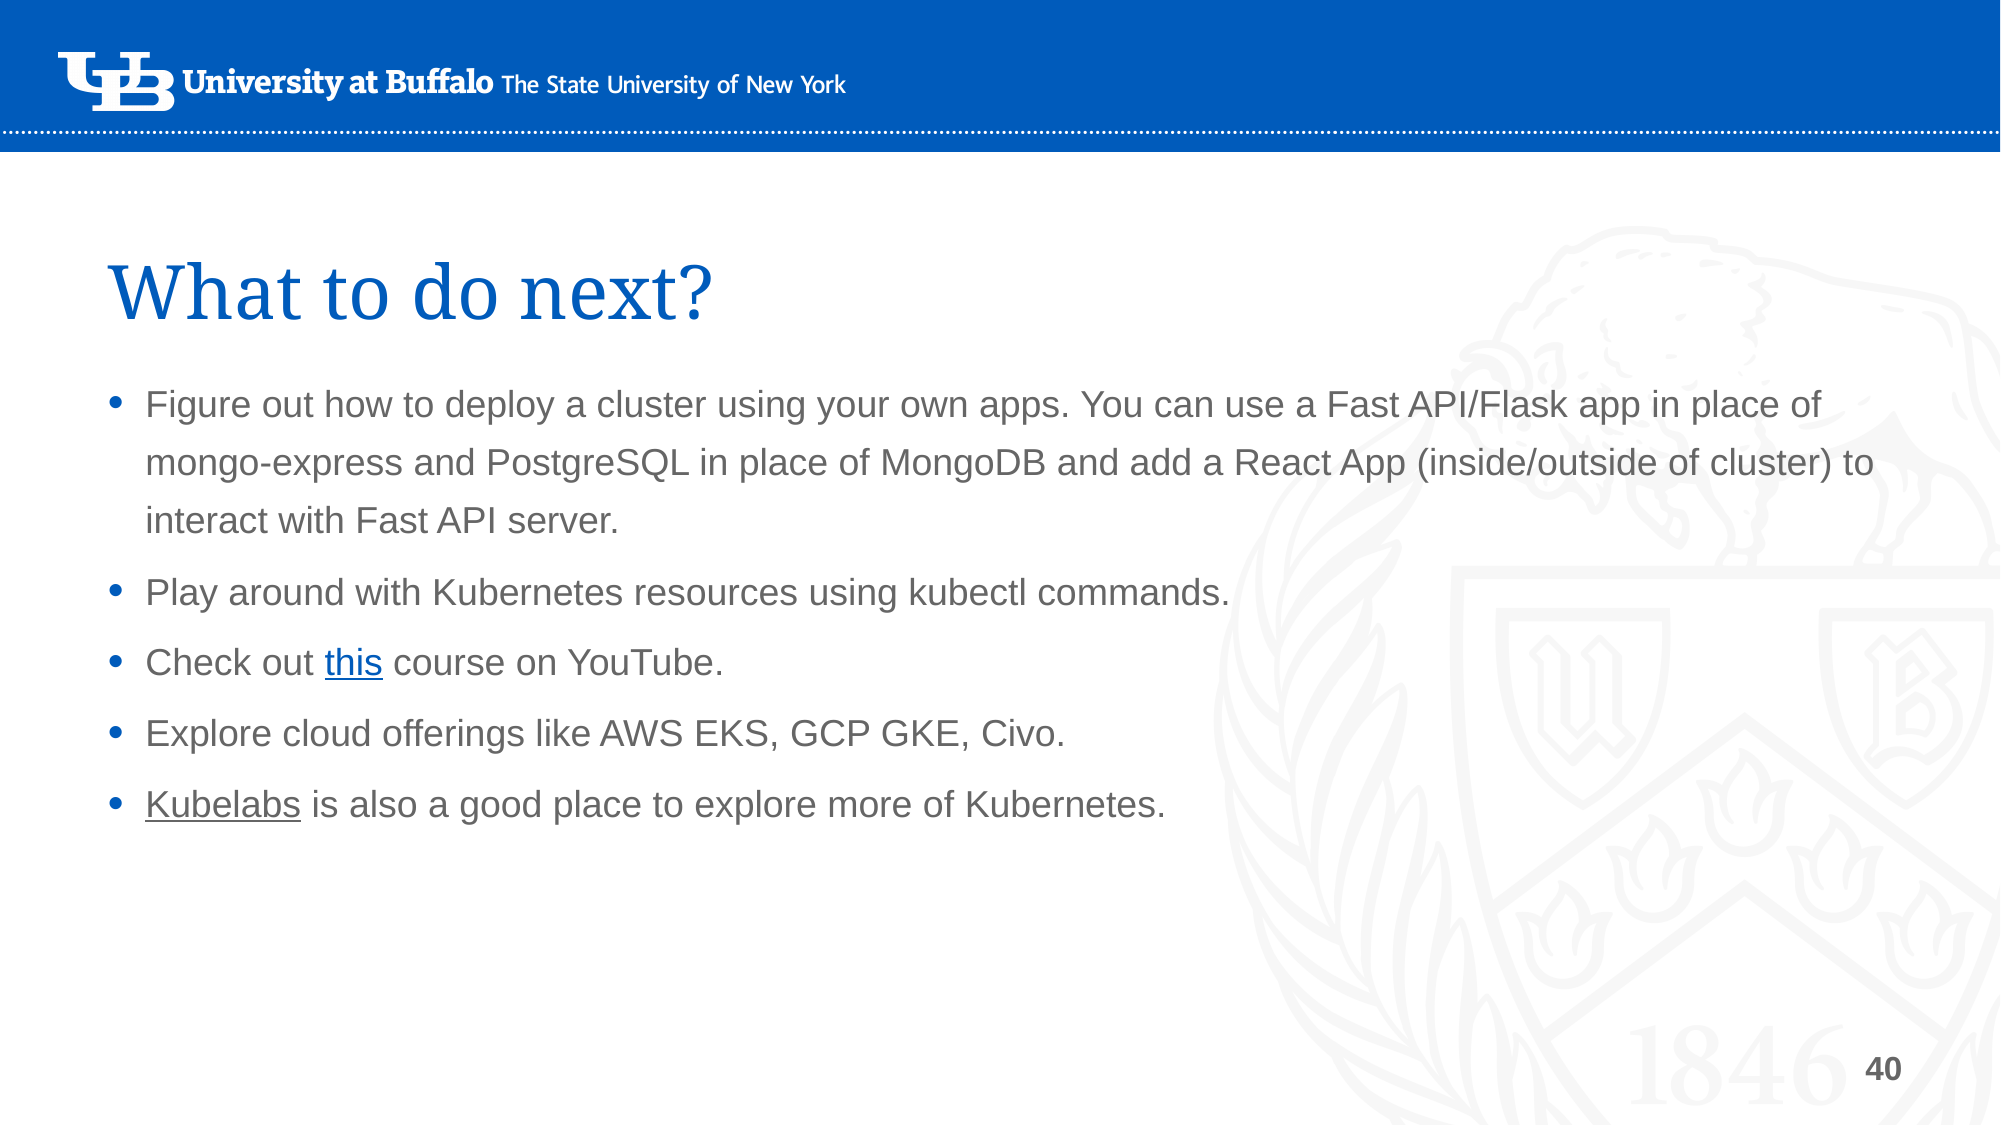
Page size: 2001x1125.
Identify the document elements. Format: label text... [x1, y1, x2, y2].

title What to do next? [93, 246, 1234, 343]
list Figure out how to deploy a cluster using your own apps. You can use a Fast API/Flask app in place of mongo-express and PostgreSQL in place of MongoDB and add a React App (inside/outside of cluster) to interact with Fast API server. Play around with Kubernetes resources using kubectl commands. Check out this course on YouTube. Explore cloud offerings like AWS EKS, GCP GKE, Civo. Kubelabs is also a good place to explore more of Kubernetes. [93, 358, 1918, 1010]
picture [0, 0, 2001, 1125]
footer 40 [1242, 1036, 1918, 1097]
